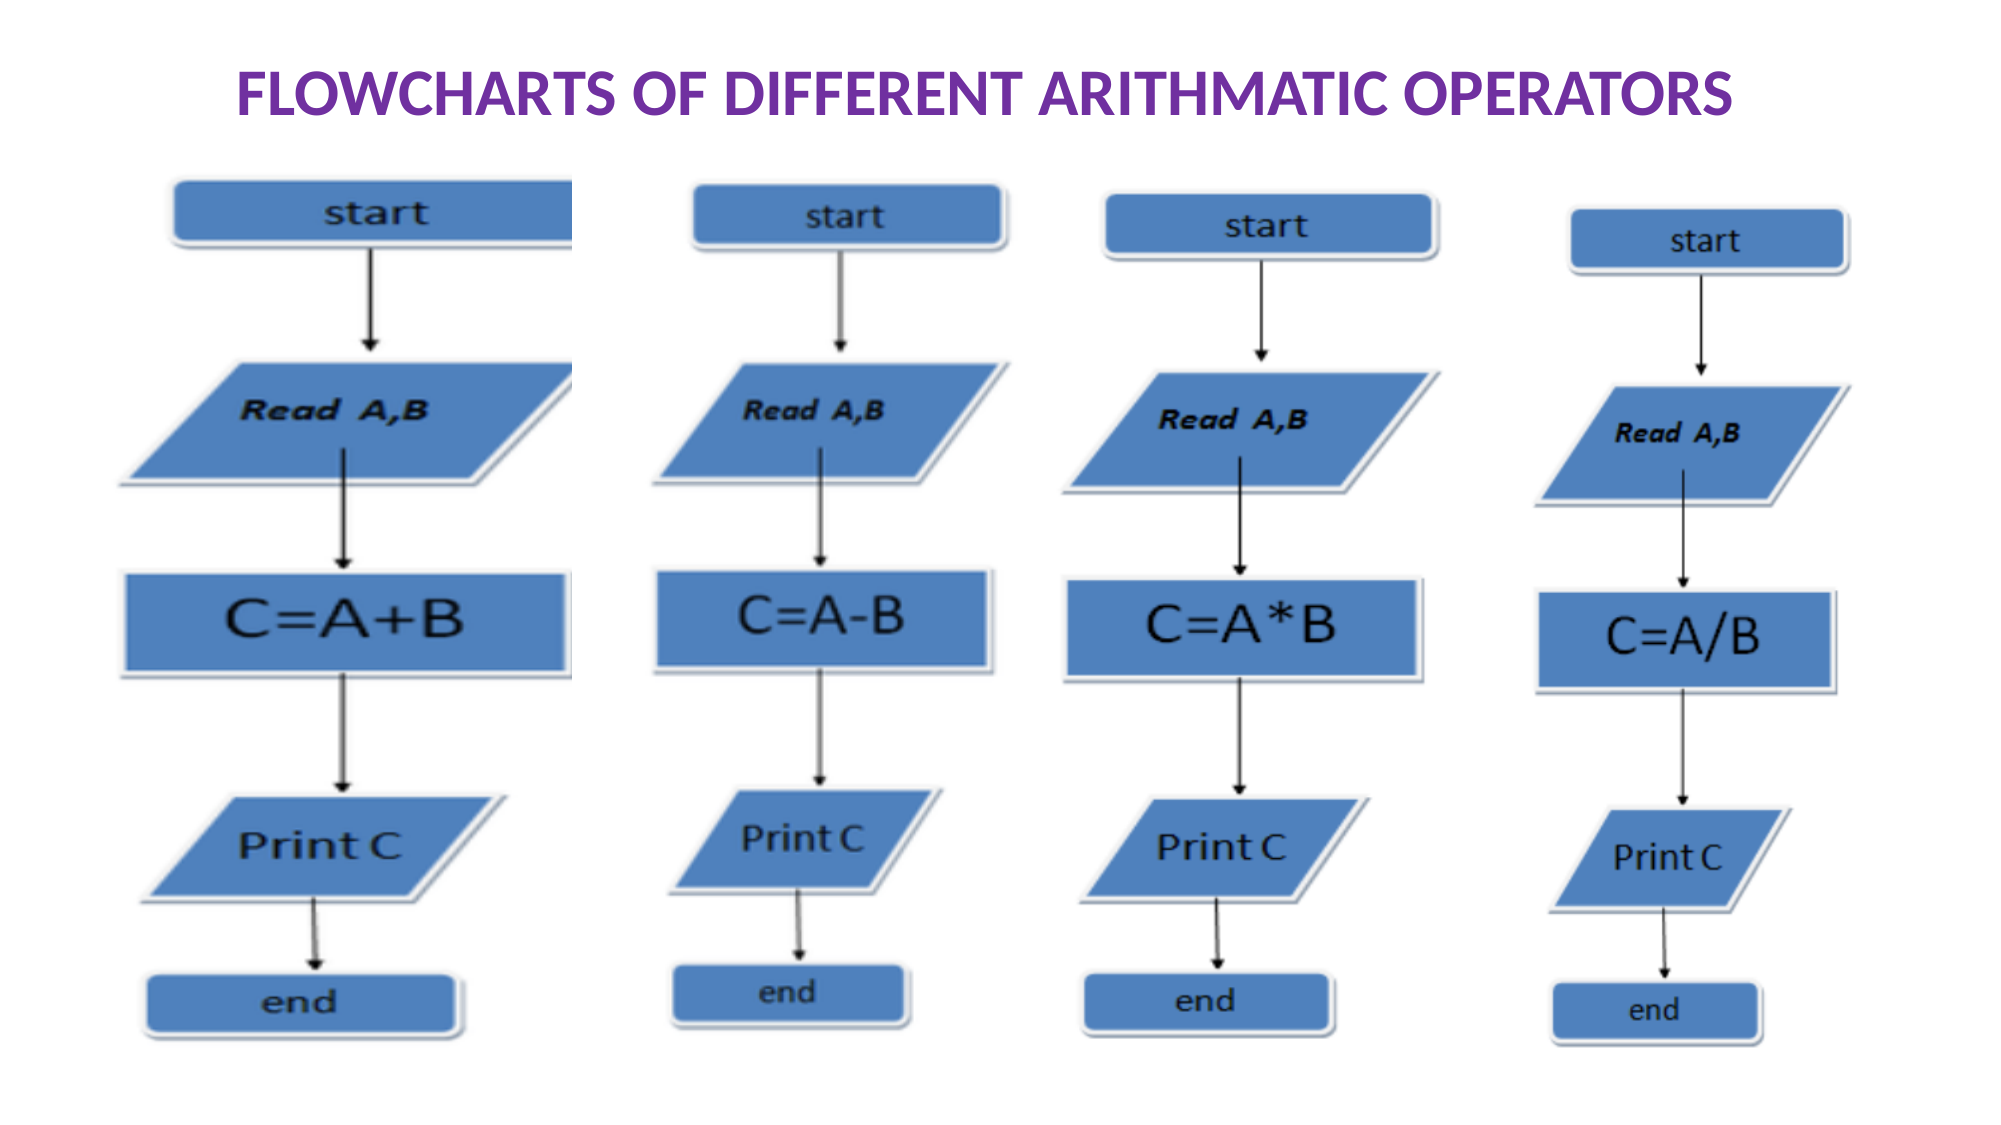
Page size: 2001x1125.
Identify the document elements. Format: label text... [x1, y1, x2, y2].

picture [21, 137, 1913, 1114]
text_box FLOWCHARTS OF DIFFERENT ARITHMATIC OPERATORS [222, 41, 1751, 136]
